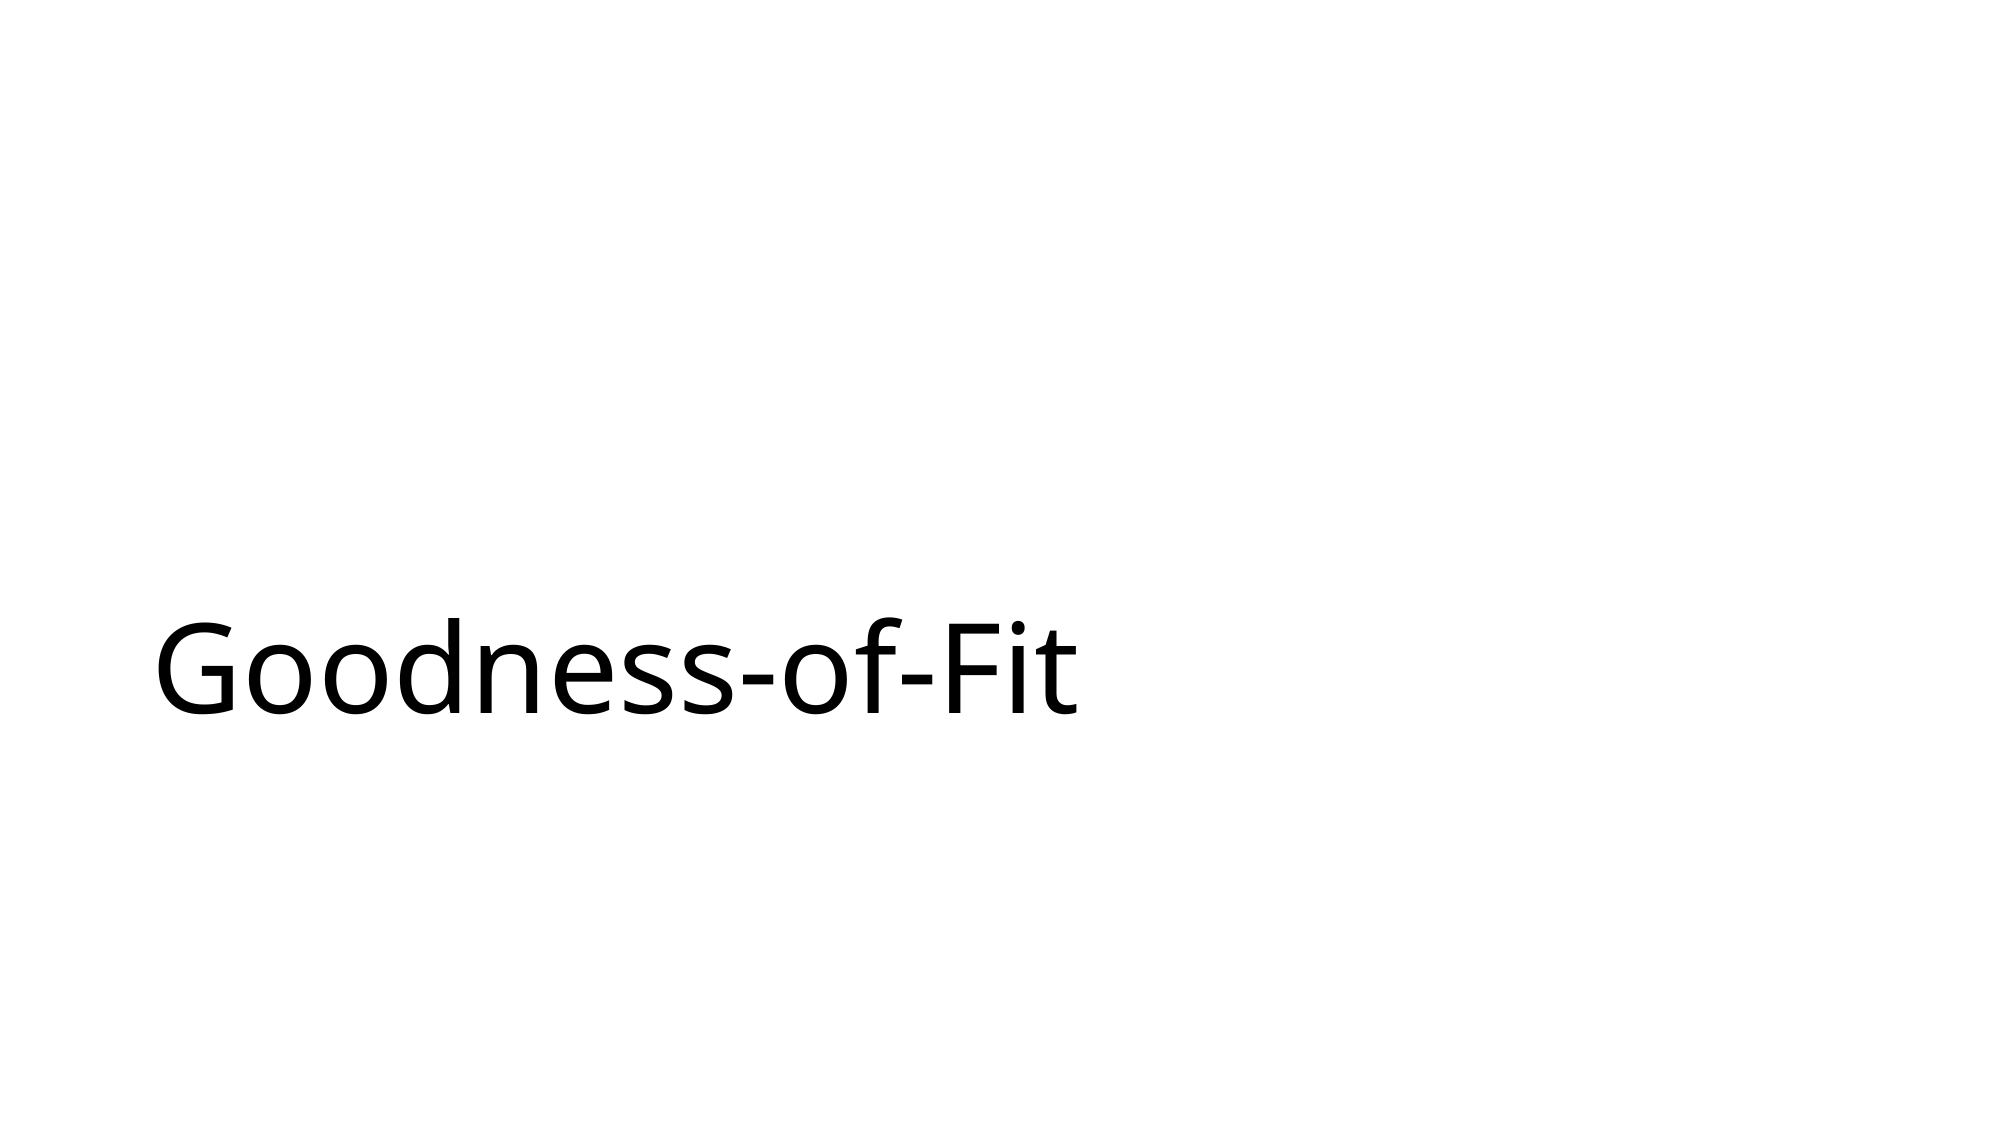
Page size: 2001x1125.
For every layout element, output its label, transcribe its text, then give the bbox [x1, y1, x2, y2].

title Goodness-of-Fit [136, 280, 1862, 749]
